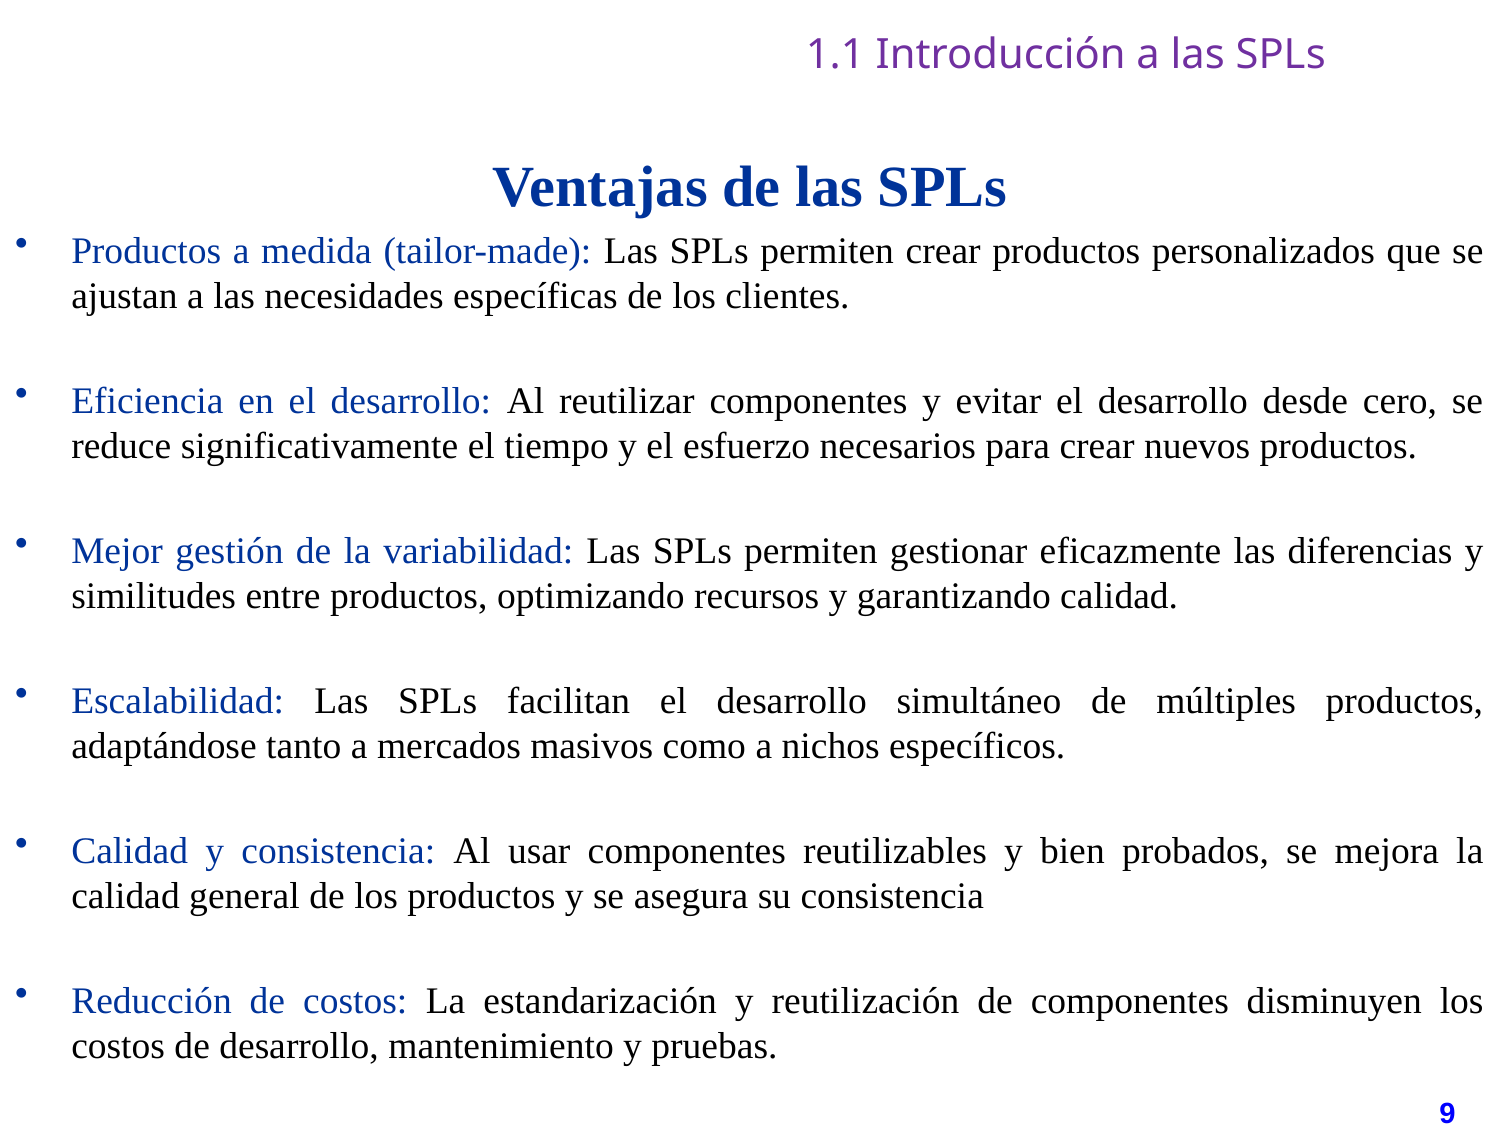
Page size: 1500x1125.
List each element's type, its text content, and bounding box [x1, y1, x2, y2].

title 1.1 Introducción a las SPLs [631, 19, 1500, 126]
list Ventajas de las SPLs Productos a medida (tailor-made): Las SPLs permiten crear productos personalizados que se ajustan a las necesidades específicas de los clientes. Eficiencia en el desarrollo: Al reutilizar componentes y evitar el desarrollo desde cero, se reduce significativamente el tiempo y el esfuerzo necesarios para crear nuevos productos. Mejor gestión de la variabilidad: Las SPLs permiten gestionar eficazmente las diferencias y similitudes entre productos, optimizando recursos y garantizando calidad. Escalabilidad: Las SPLs facilitan el desarrollo simultáneo de múltiples productos, adaptándose tanto a mercados masivos como a nichos específicos. Calidad y consistencia: Al usar componentes reutilizables y bien probados, se mejora la calidad general de los productos y se asegura su consistencia Reducción de costos: La estandarización y reutilización de componentes disminuyen los costos de desarrollo, mantenimiento y pruebas. [0, 140, 1500, 1101]
